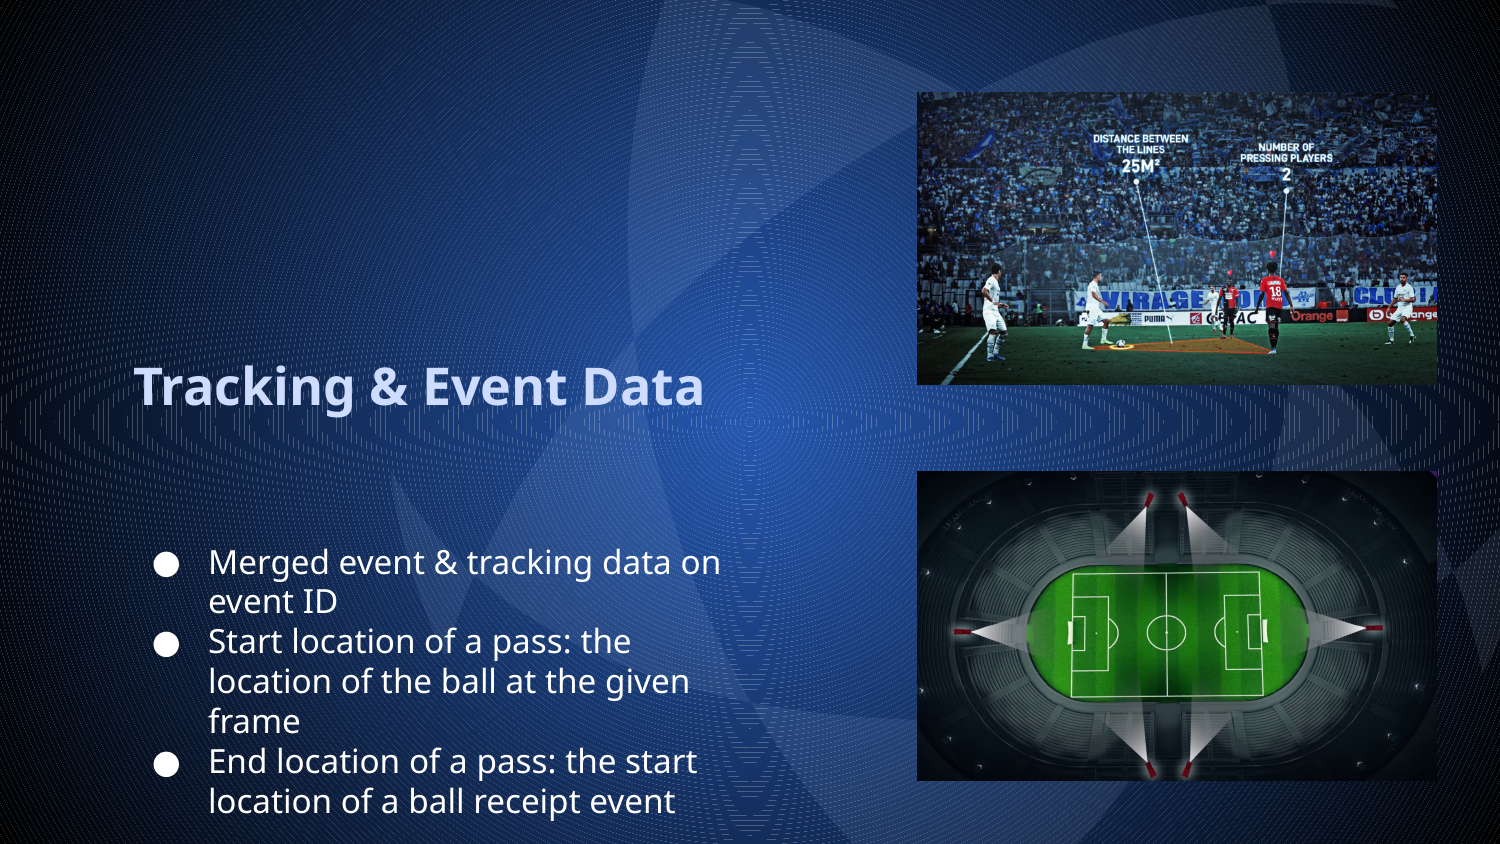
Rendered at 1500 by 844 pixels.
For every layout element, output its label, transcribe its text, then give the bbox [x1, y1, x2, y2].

title Tracking & Event Data [118, 242, 384, 526]
subtitle Merged event & tracking data on event ID Start location of a pass: the location of the ball at the given frame End location of a pass: the start location of a ball receipt event [118, 526, 384, 766]
picture [917, 92, 1437, 385]
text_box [390, 0, 1500, 844]
picture [917, 471, 1437, 781]
